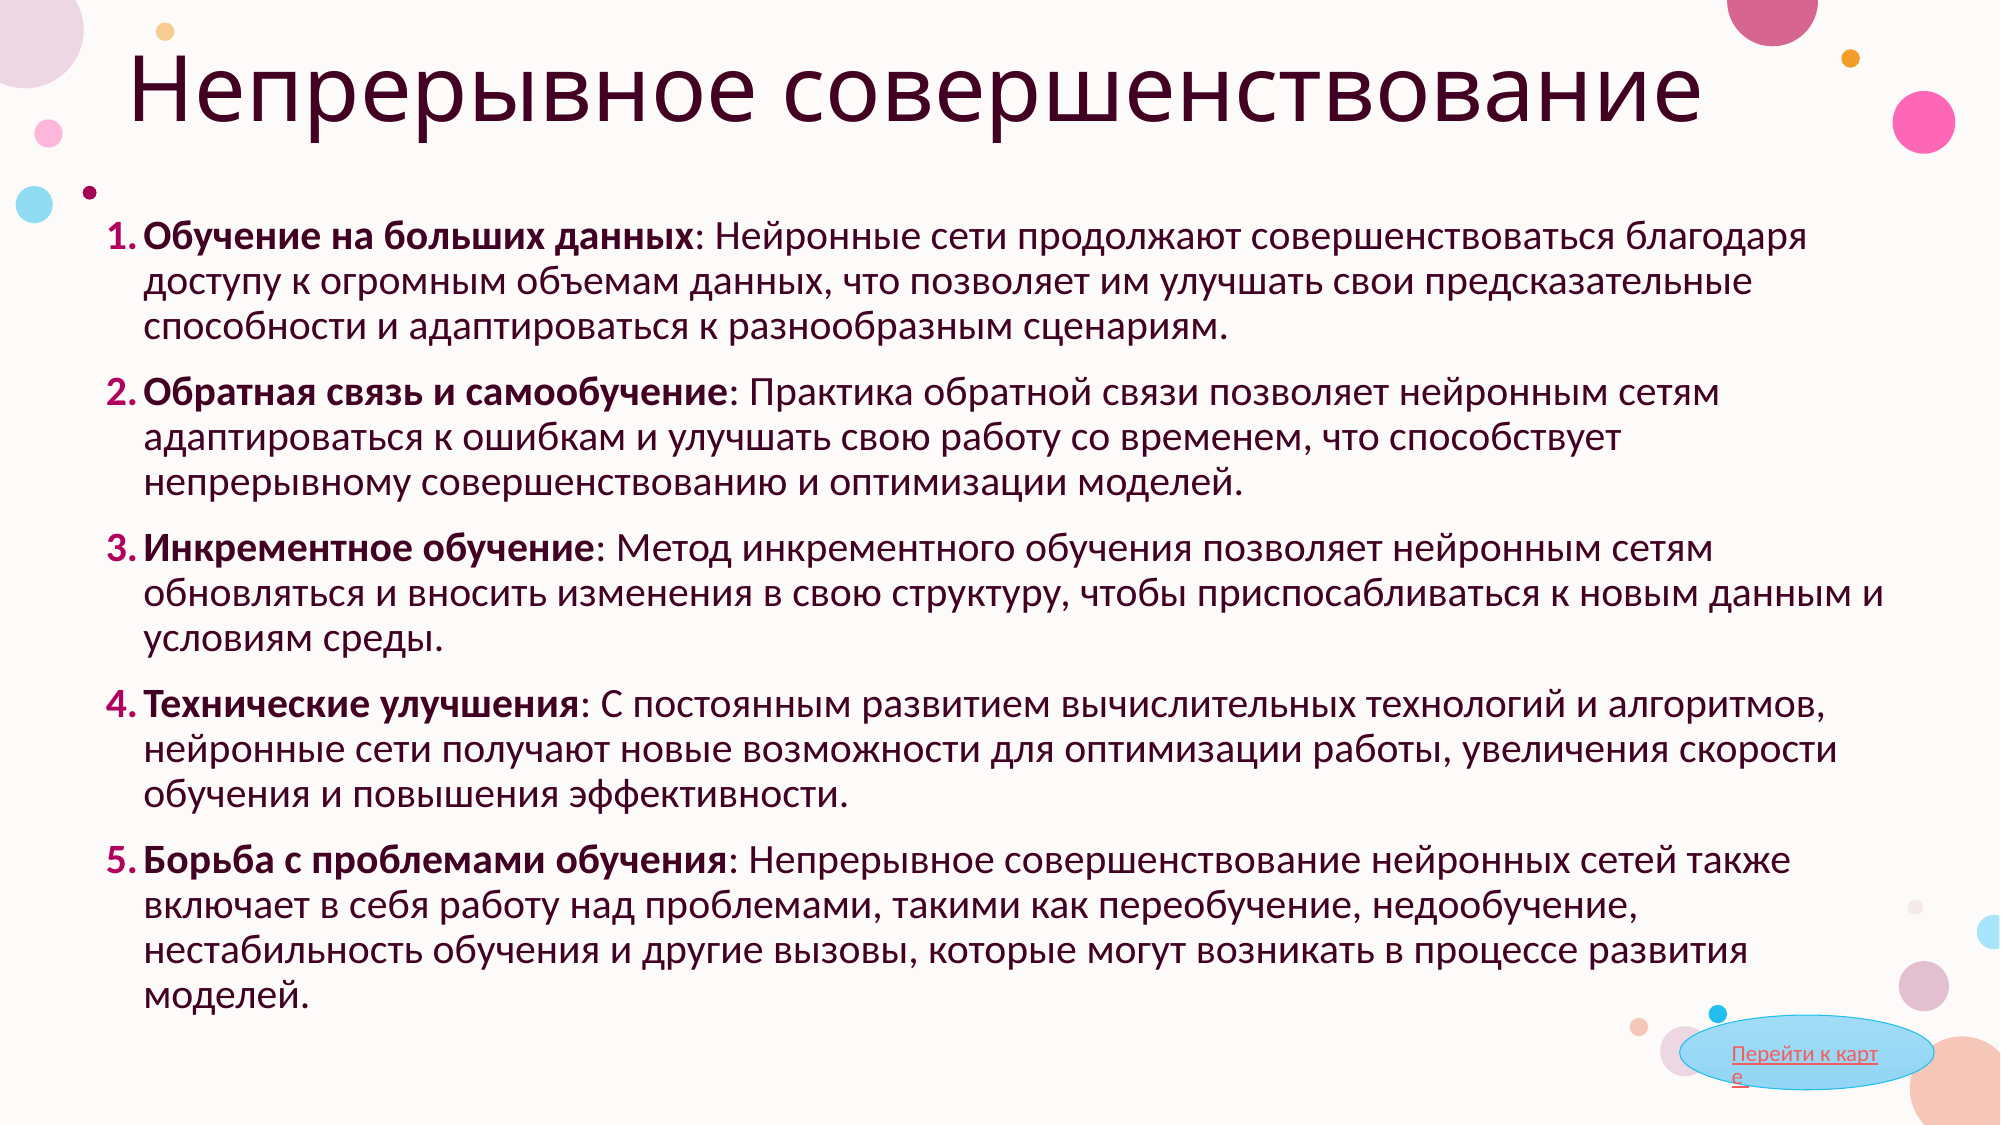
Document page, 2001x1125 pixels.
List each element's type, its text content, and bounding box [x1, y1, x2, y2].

text_box Перейти к карте [1679, 1014, 1935, 1091]
title Непрерывное совершенствование [111, 0, 1861, 201]
list Обучение на больших данных: Нейронные сети продолжают совершенствоваться благодаря доступу к огромным объемам данных, что позволяет им улучшать свои предсказательные способности и адаптироваться к разнообразным сценариям. Обратная связь и самообучение: Практика обратной связи позволяет нейронным сетям адаптироваться к ошибкам и улучшать свою работу со временем, что способствует непрерывному совершенствованию и оптимизации моделей. Инкрементное обучение: Метод инкрементного обучения позволяет нейронным сетям обновляться и вносить изменения в свою структуру, чтобы приспосабливаться к новым данным и условиям среды. Технические улучшения: С постоянным развитием вычислительных технологий и алгоритмов, нейронные сети получают новые возможности для оптимизации работы, увеличения скорости обучения и повышения эффективности. Борьба с проблемами обучения: Непрерывное совершенствование нейронных сетей также включает в себя работу над проблемами, такими как переобучение, недообучение, нестабильность обучения и другие вызовы, которые могут возникать в процессе развития моделей. [90, 205, 1916, 1042]
